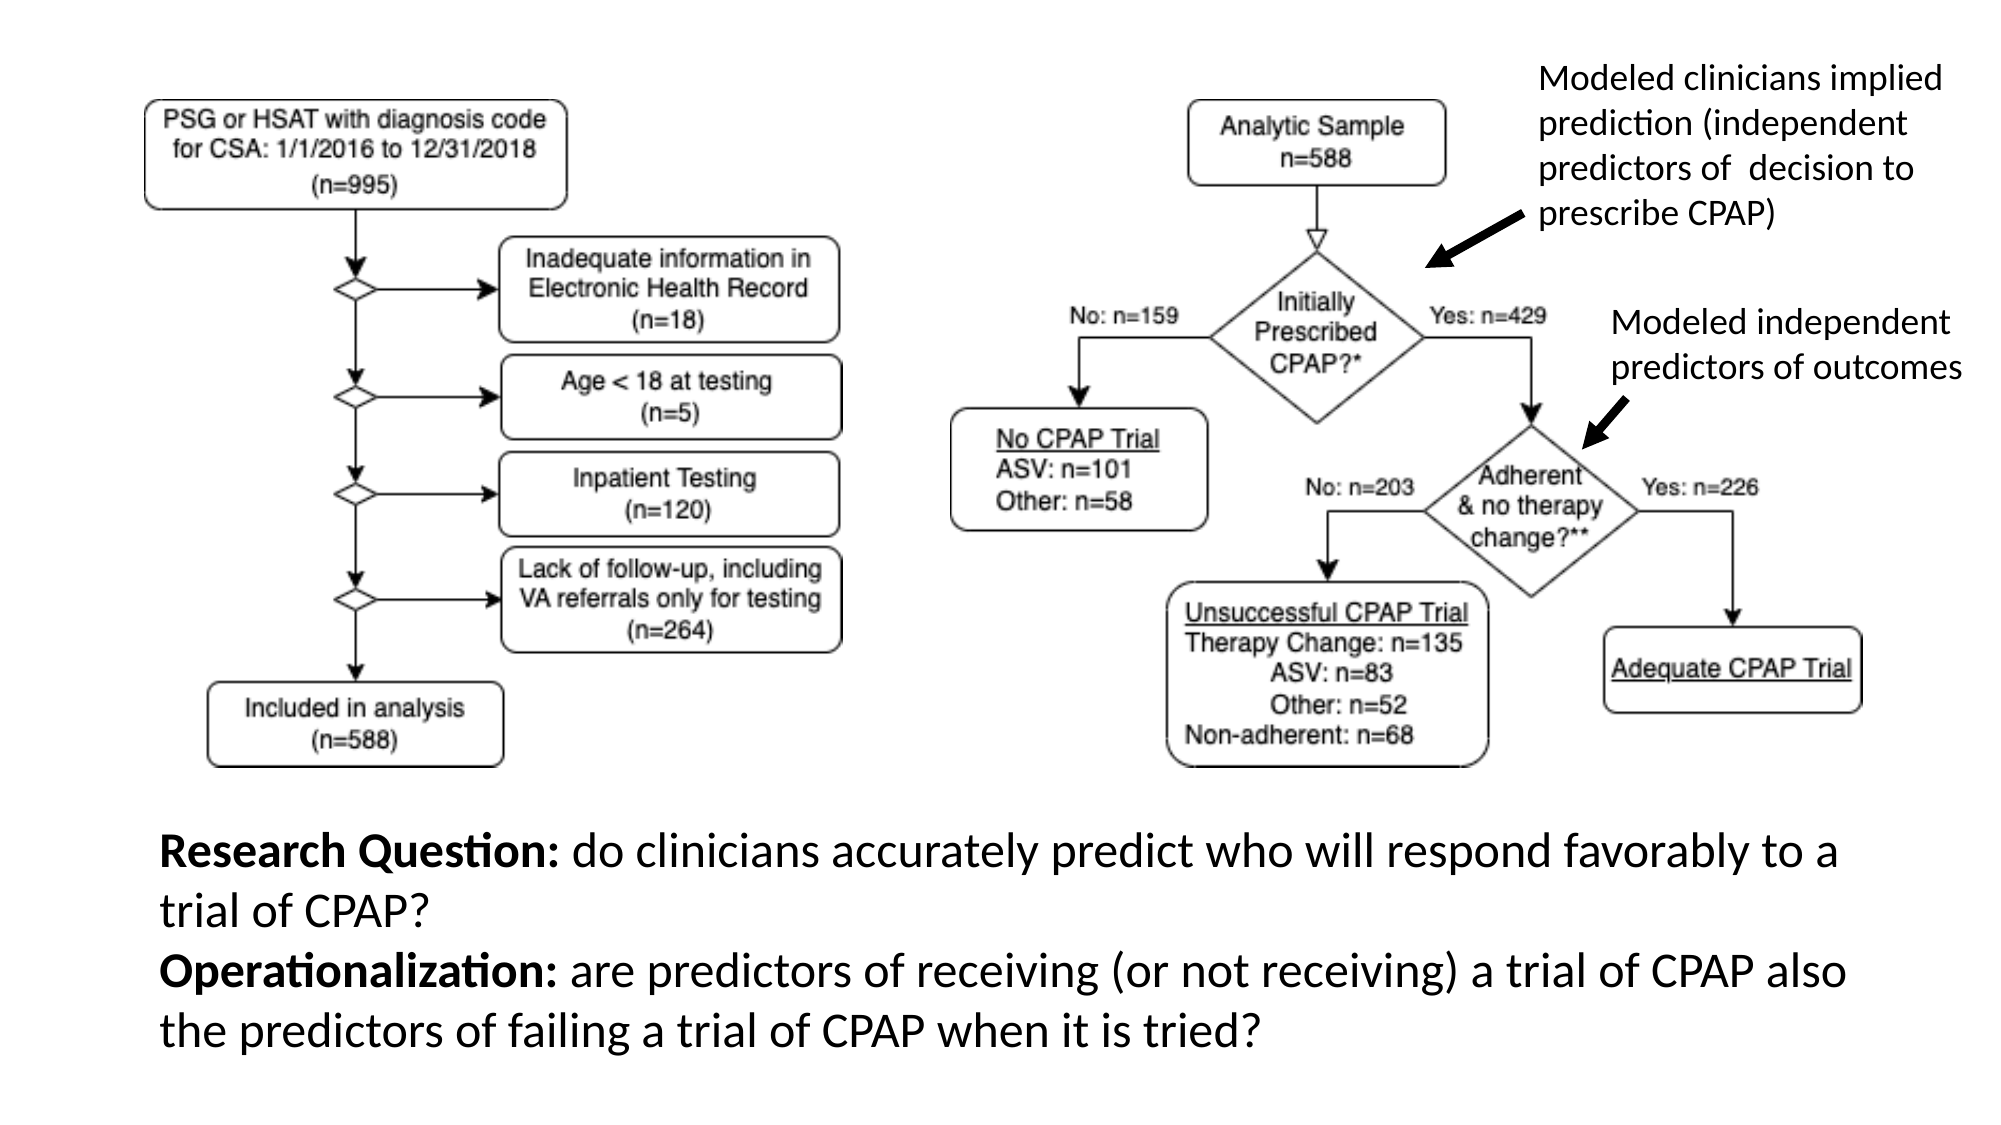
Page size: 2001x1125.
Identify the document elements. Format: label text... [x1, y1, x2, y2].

text_box Modeled independent predictors of outcomes [1863, 289, 2000, 395]
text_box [1424, 212, 1524, 268]
picture [949, 99, 1863, 768]
picture [144, 99, 843, 768]
text_box Modeled clinicians implied prediction (independent predictors of decision to prescribe CPAP) [1523, 45, 1971, 240]
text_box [1581, 397, 1627, 450]
text_box Research Question: do clinicians accurately predict who will respond favorably to a trial of CPAP? Operationalization: are predictors of receiving (or not receiving) a trial of CPAP also the predictors of failing a trial of CPAP when it is tried? [144, 809, 1911, 1065]
